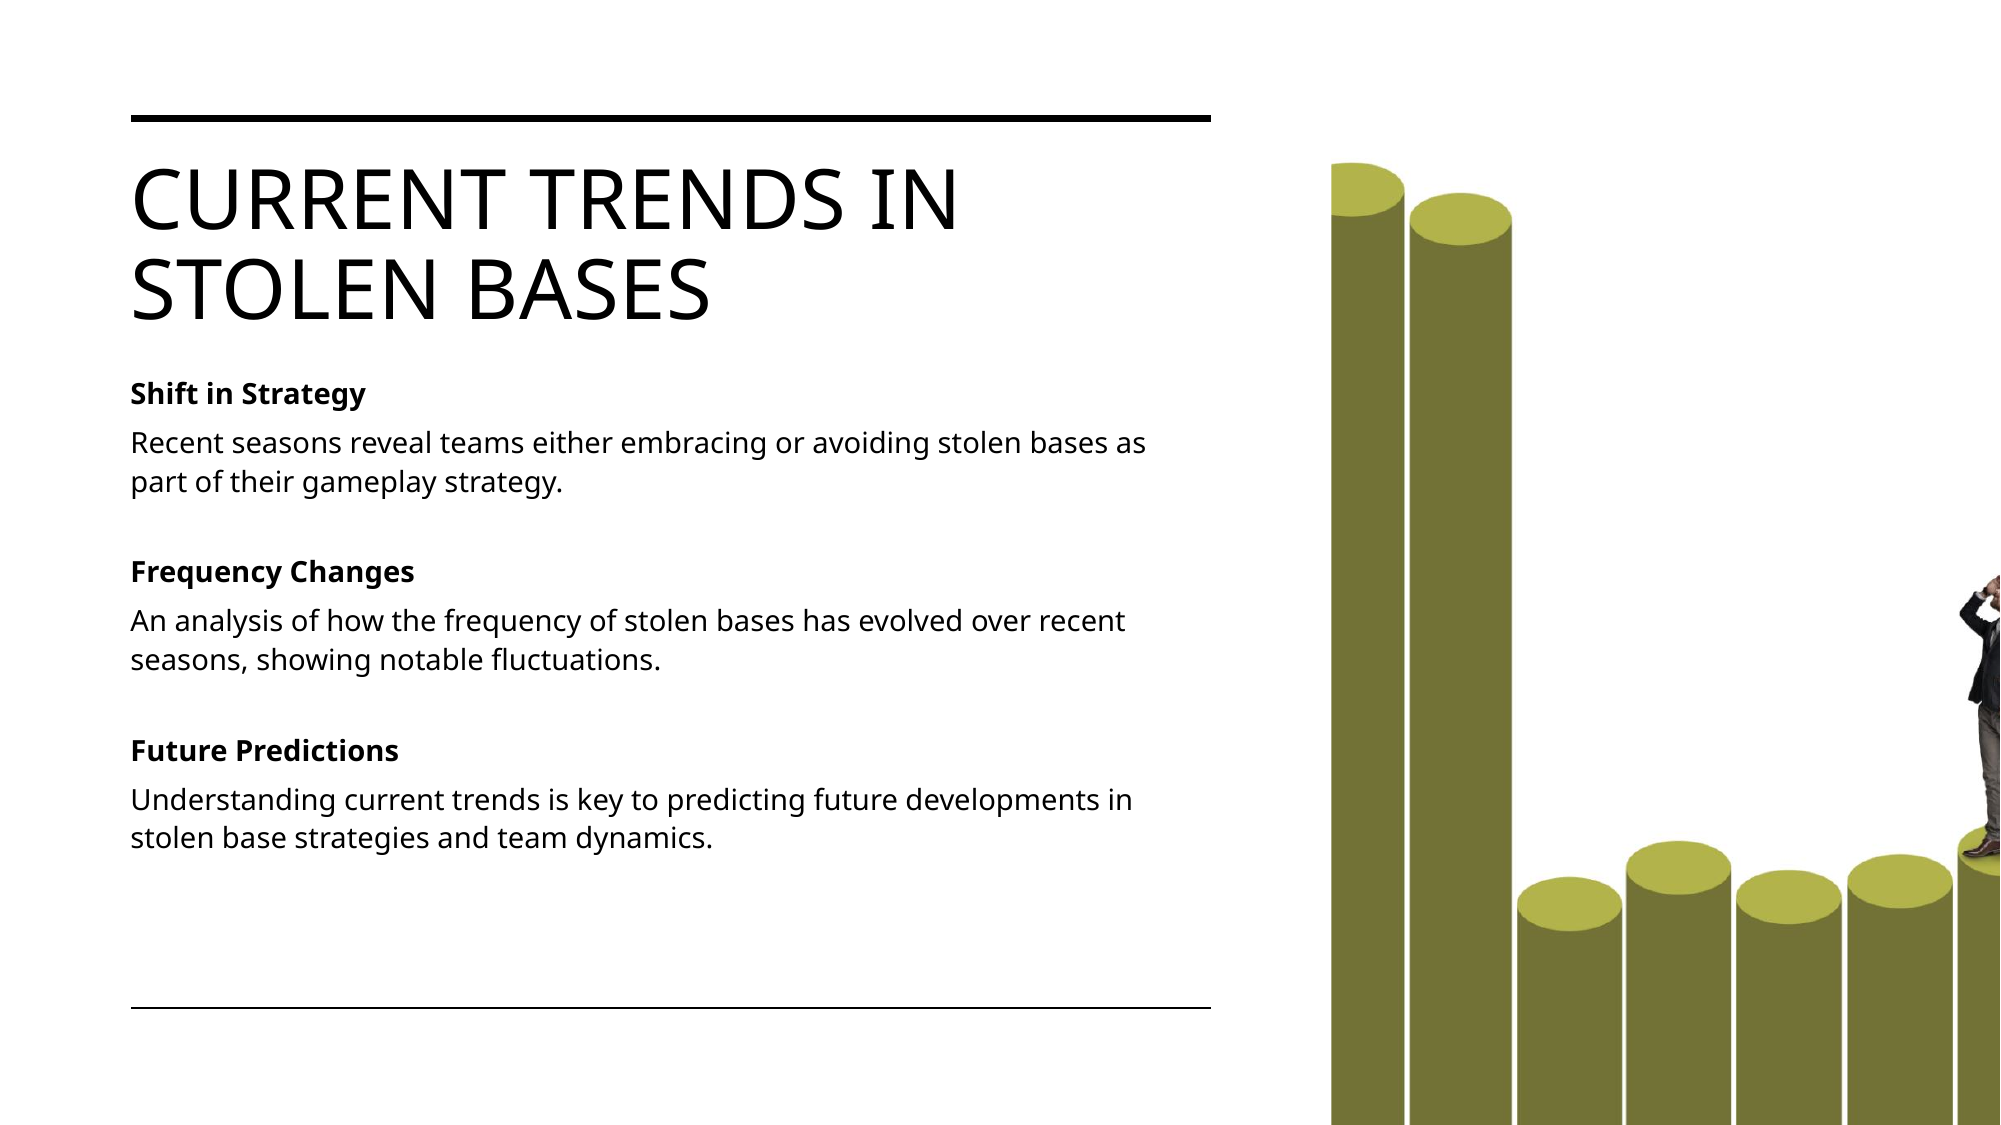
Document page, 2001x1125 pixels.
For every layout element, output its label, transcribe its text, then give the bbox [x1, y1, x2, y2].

text_box [0, 0, 1331, 1125]
title Current Trends in Stolen Bases [115, 149, 1226, 364]
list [1331, 0, 2000, 1125]
list Shift in Strategy Recent seasons reveal teams either embracing or avoiding stolen bases as part of their gameplay strategy. Frequency Changes An analysis of how the frequency of stolen bases has evolved over recent seasons, showing notable fluctuations. Future Predictions Understanding current trends is key to predicting future developments in stolen base strategies and team dynamics. [115, 364, 1226, 978]
